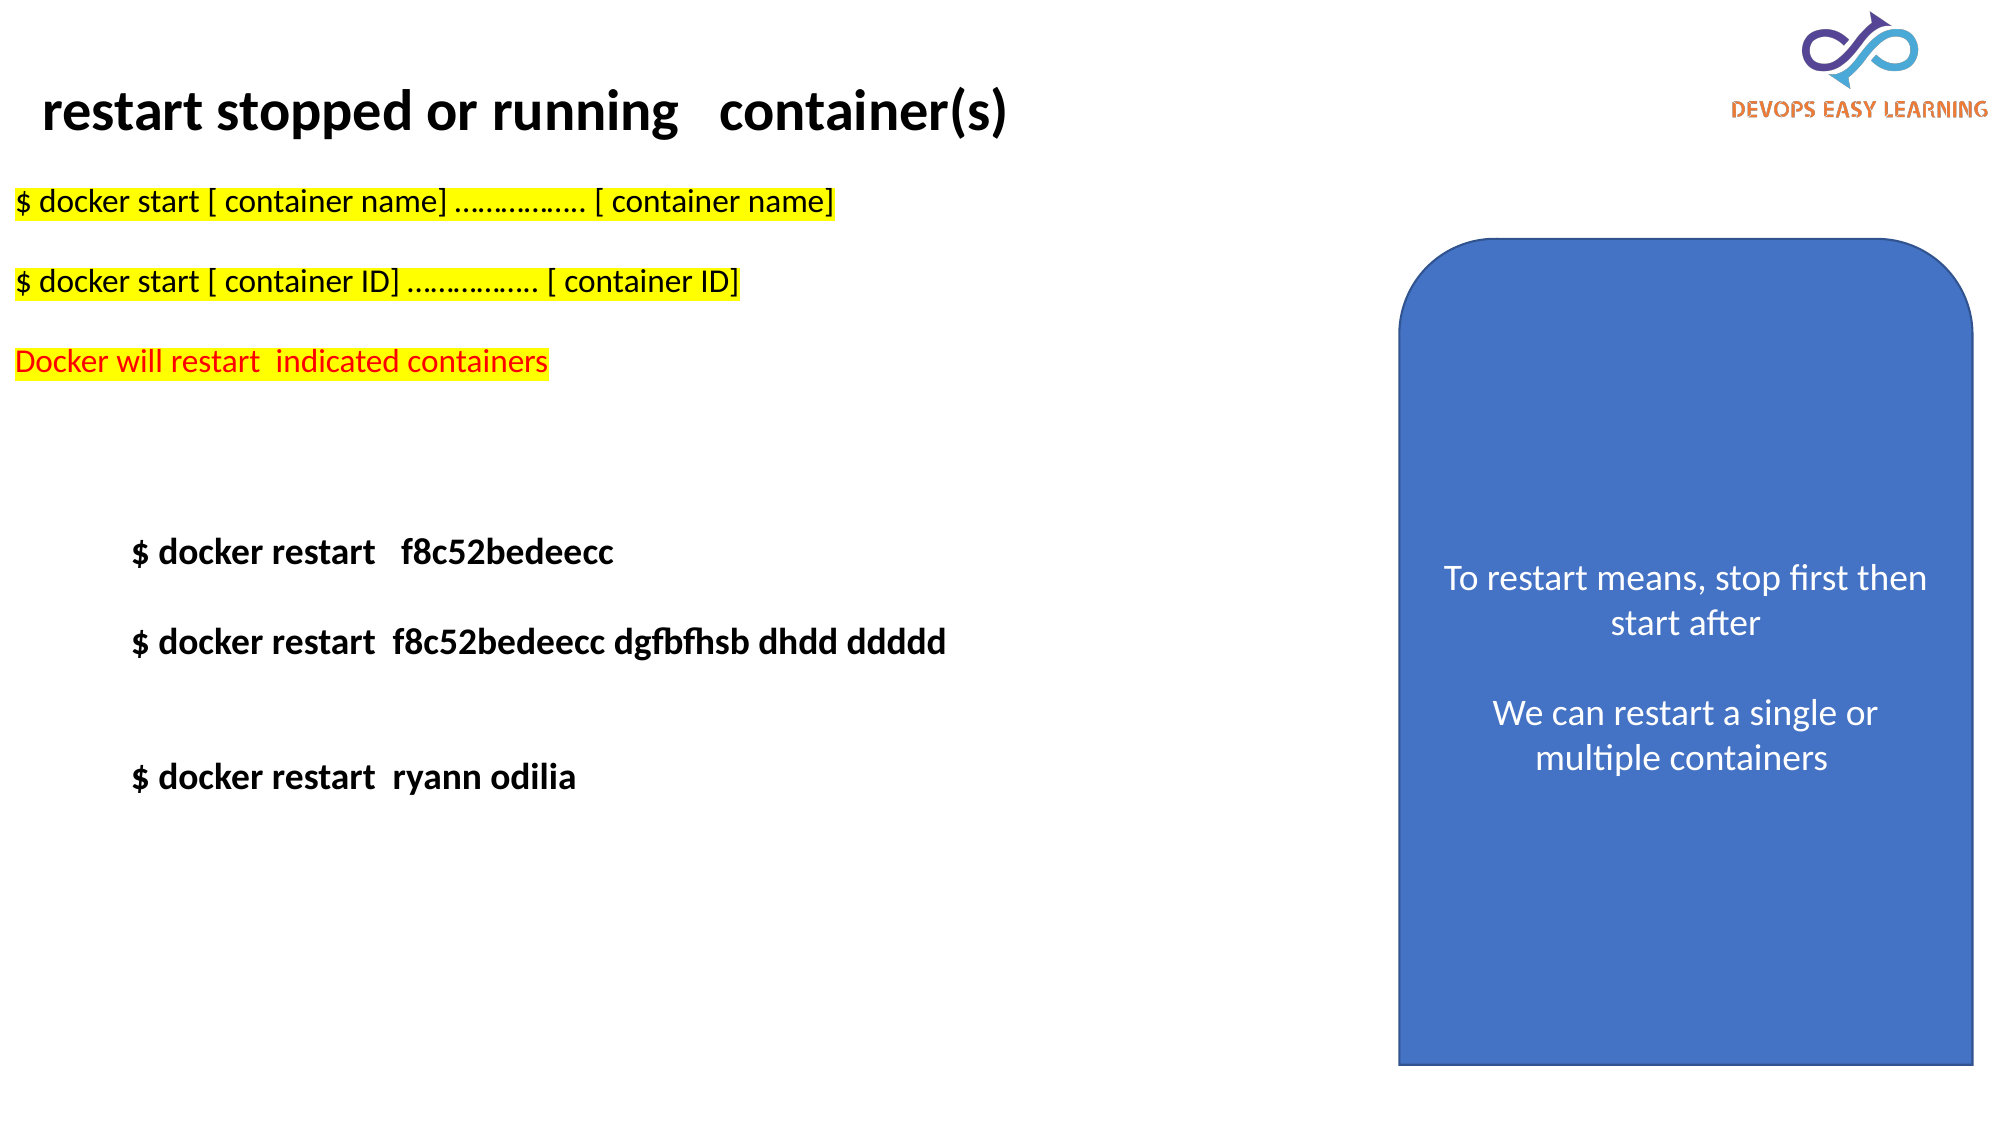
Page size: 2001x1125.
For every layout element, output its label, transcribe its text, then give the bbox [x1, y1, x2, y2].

text_box $ docker start [ container name] …………….. [ container name] $ docker start [ container ID] …………….. [ container ID] Docker will restart indicated containers [0, 172, 1411, 387]
text_box To restart means, stop first then start after We can restart a single or multiple containers [1399, 238, 1973, 1065]
title restart stopped or running container(s) [27, 20, 1725, 151]
text_box $ docker restart f8c52bedeecc $ docker restart f8c52bedeecc dgfbfhsb dhdd ddddd $ docker restart ryann odilia [115, 520, 988, 805]
picture [1720, 0, 2000, 140]
